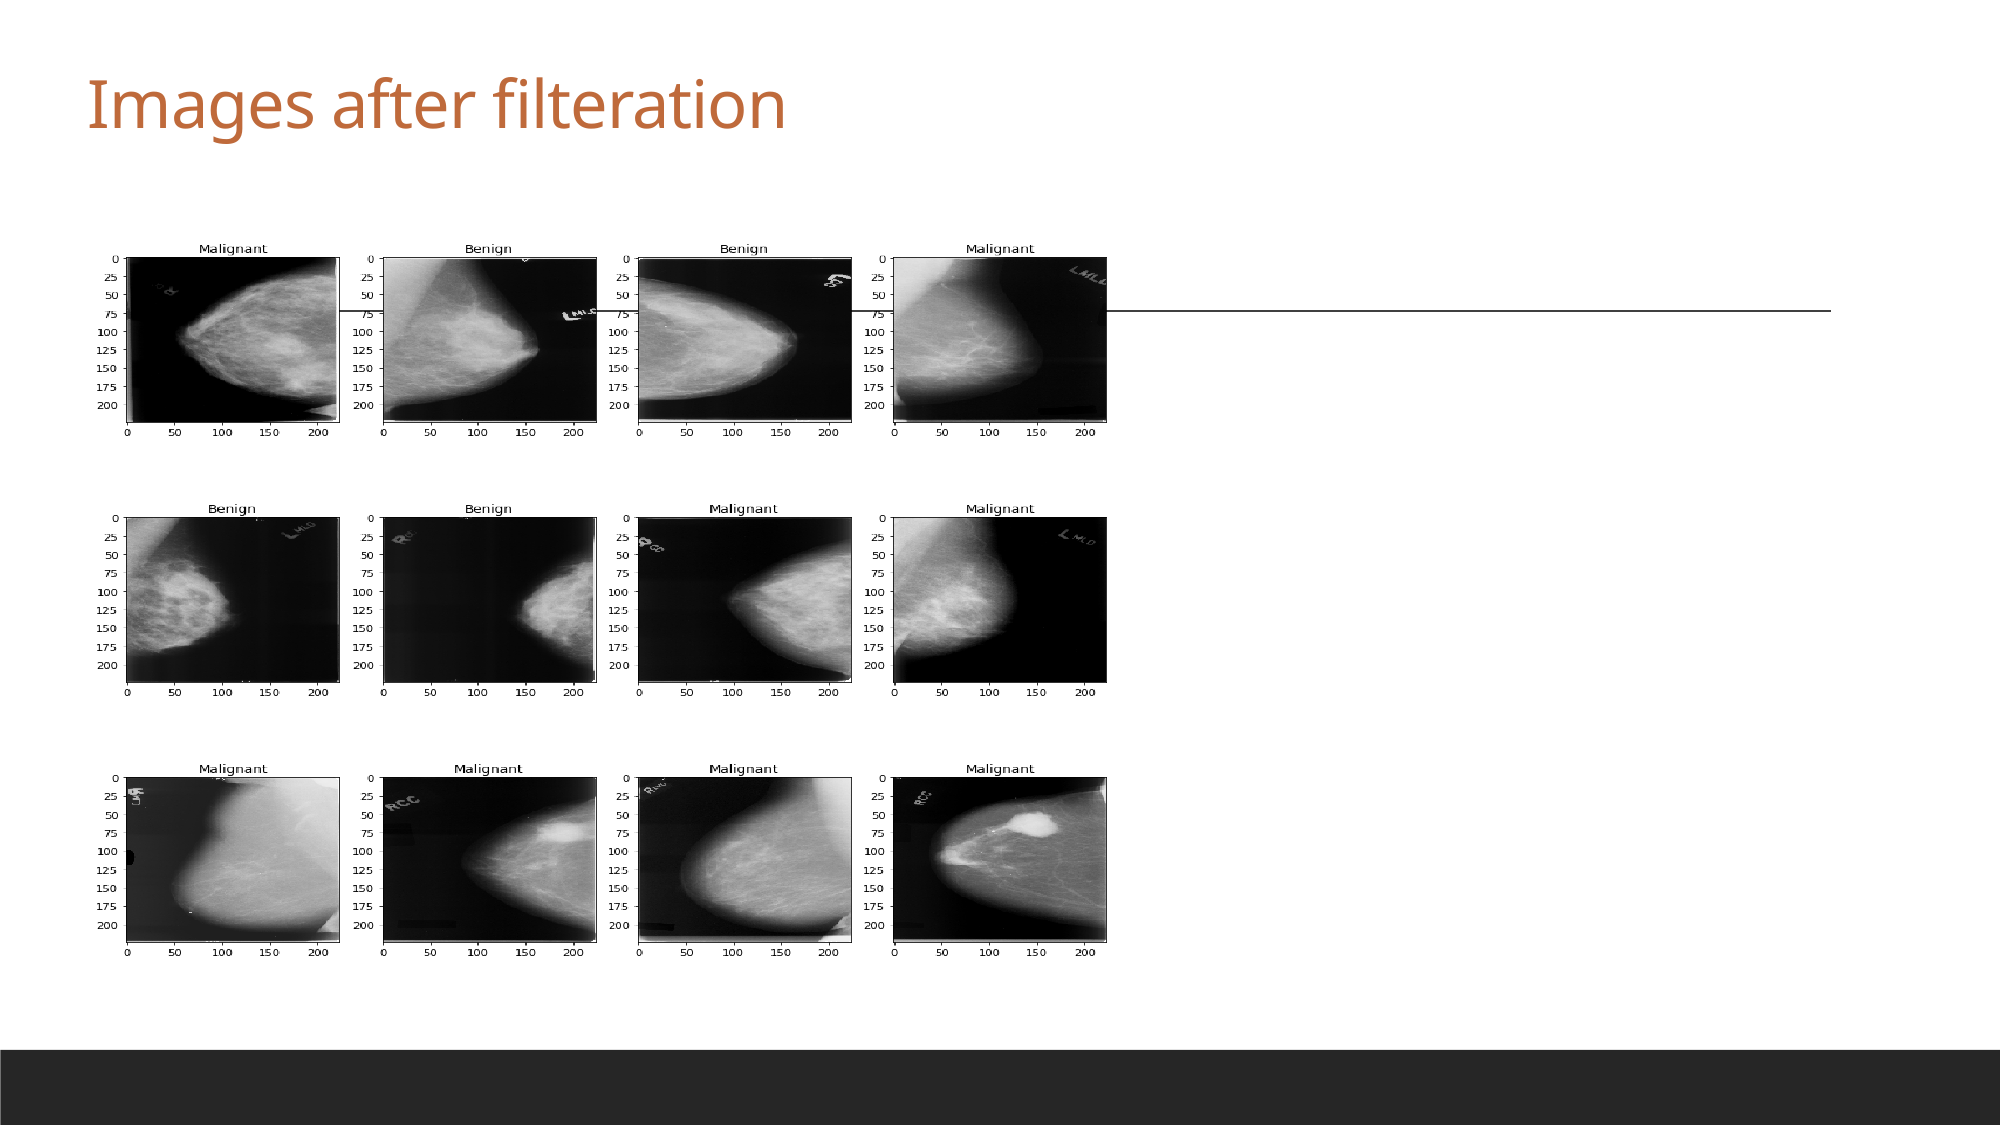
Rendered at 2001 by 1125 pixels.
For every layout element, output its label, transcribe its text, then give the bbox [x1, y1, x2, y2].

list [88, 236, 1115, 964]
title Images after filteration [72, 47, 844, 261]
